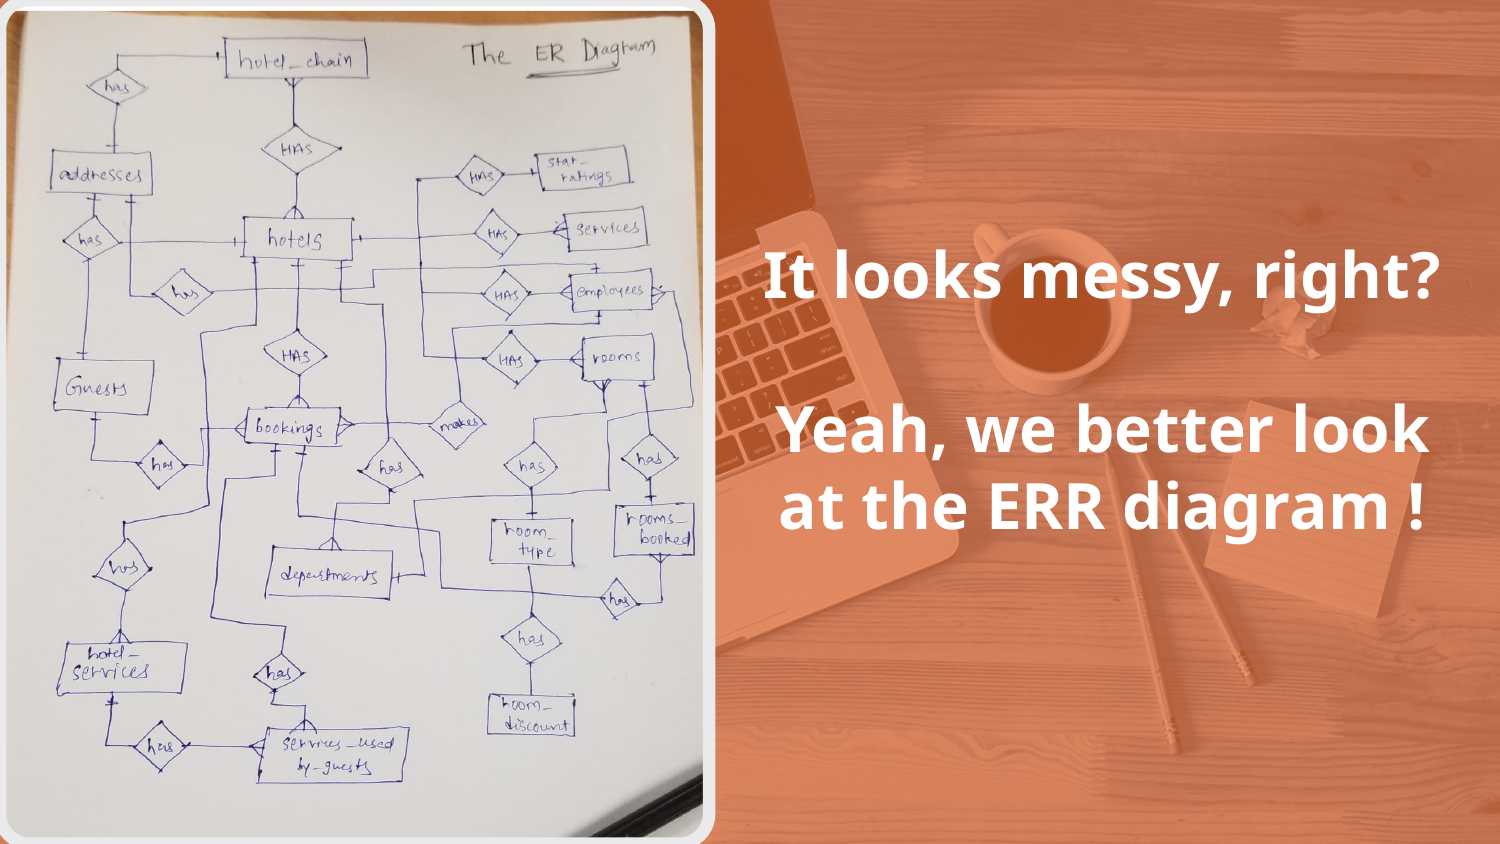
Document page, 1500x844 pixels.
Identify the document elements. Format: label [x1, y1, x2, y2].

text_box [0, 0, 710, 844]
picture [710, 0, 1500, 844]
